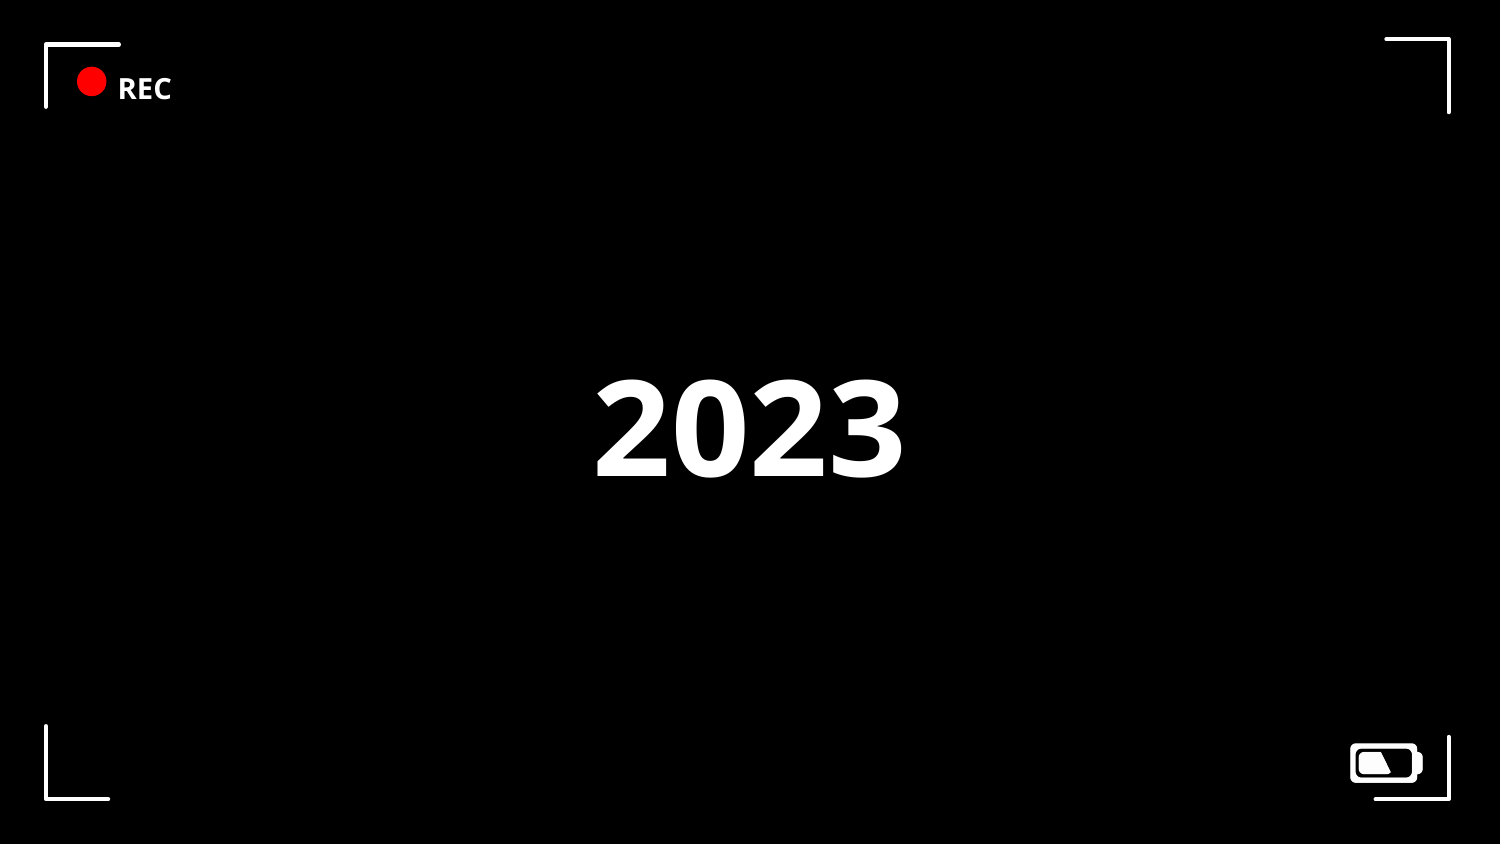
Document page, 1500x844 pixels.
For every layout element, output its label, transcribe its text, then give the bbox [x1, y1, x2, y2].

text_box [44, 724, 111, 801]
text_box [1373, 734, 1451, 801]
picture [1349, 736, 1424, 789]
text_box [74, 64, 102, 99]
text_box [1384, 37, 1451, 115]
text_box [44, 42, 121, 109]
text_box REC [102, 62, 187, 113]
text_box 2023 [577, 332, 923, 512]
